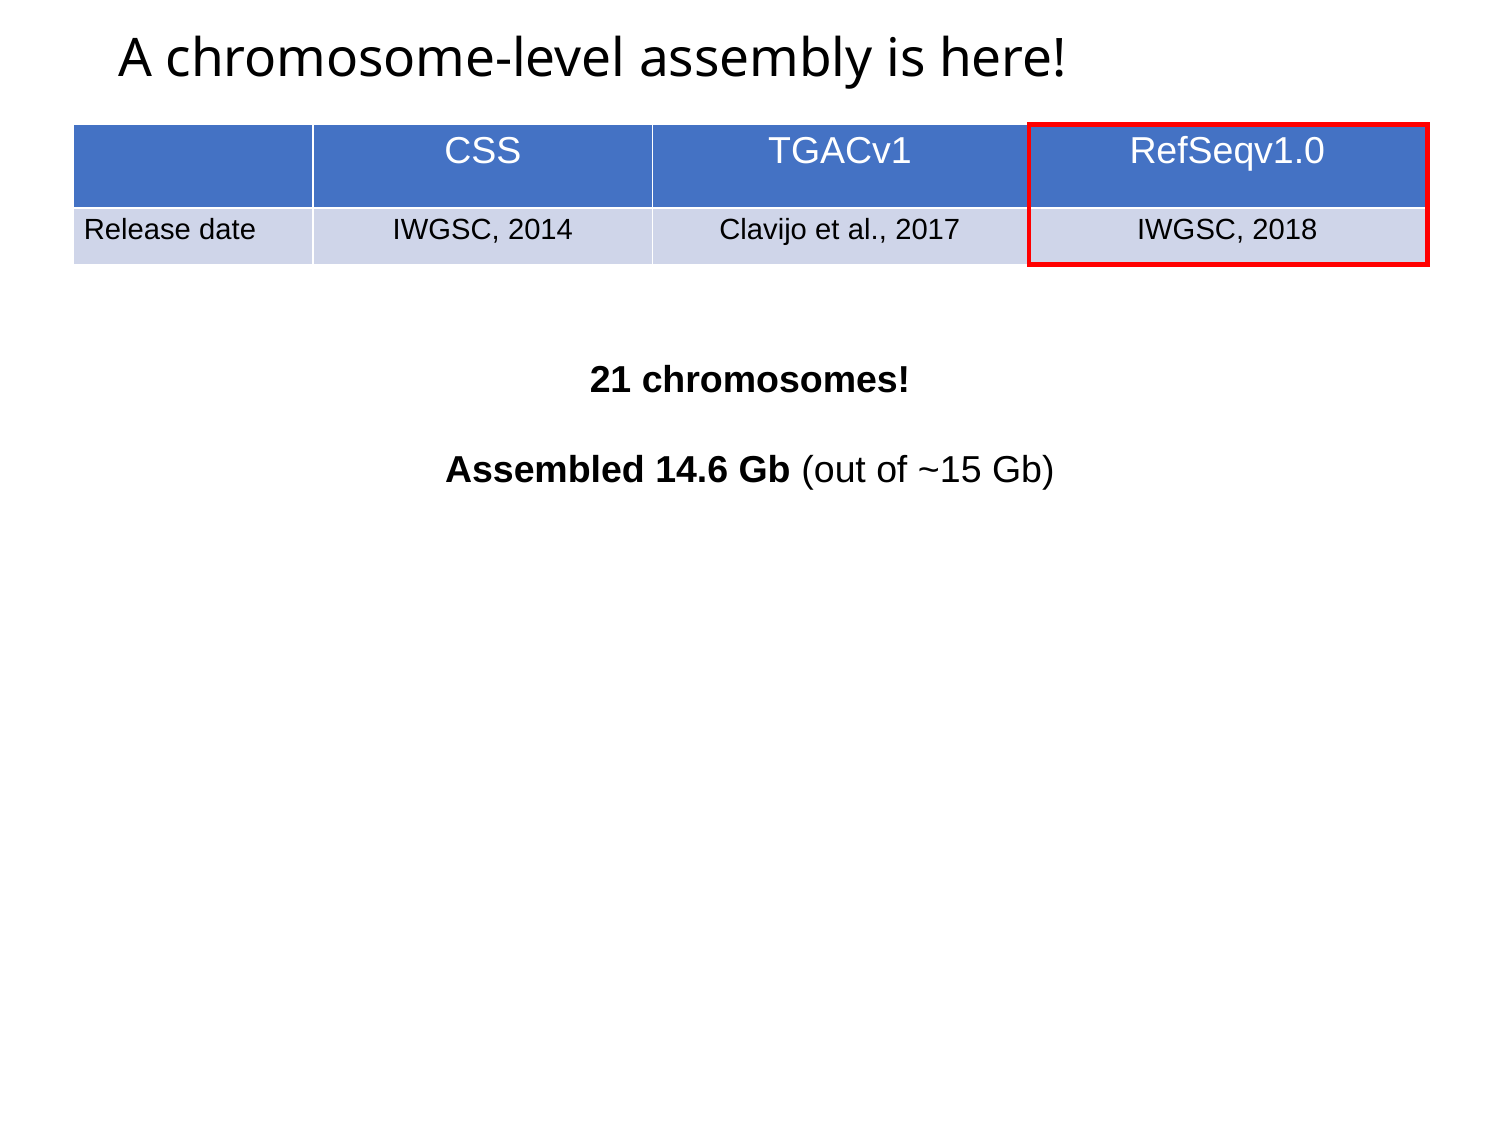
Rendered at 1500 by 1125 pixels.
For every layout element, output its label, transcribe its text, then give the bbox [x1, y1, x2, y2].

table_cell IWGSC, 2014 [314, 209, 652, 264]
table_header [74, 125, 312, 207]
text_box [1028, 123, 1428, 266]
table_header TGACv1 [653, 125, 1027, 207]
table_header CSS [314, 125, 652, 207]
table_cell Release date [74, 209, 312, 264]
text_box A chromosome-level assembly is here! [103, 23, 1397, 97]
table_cell Clavijo et al., 2017 [653, 209, 1027, 264]
text_box 21 chromosomes! Assembled 14.6 Gb (out of ~15 Gb) [0, 347, 1500, 498]
